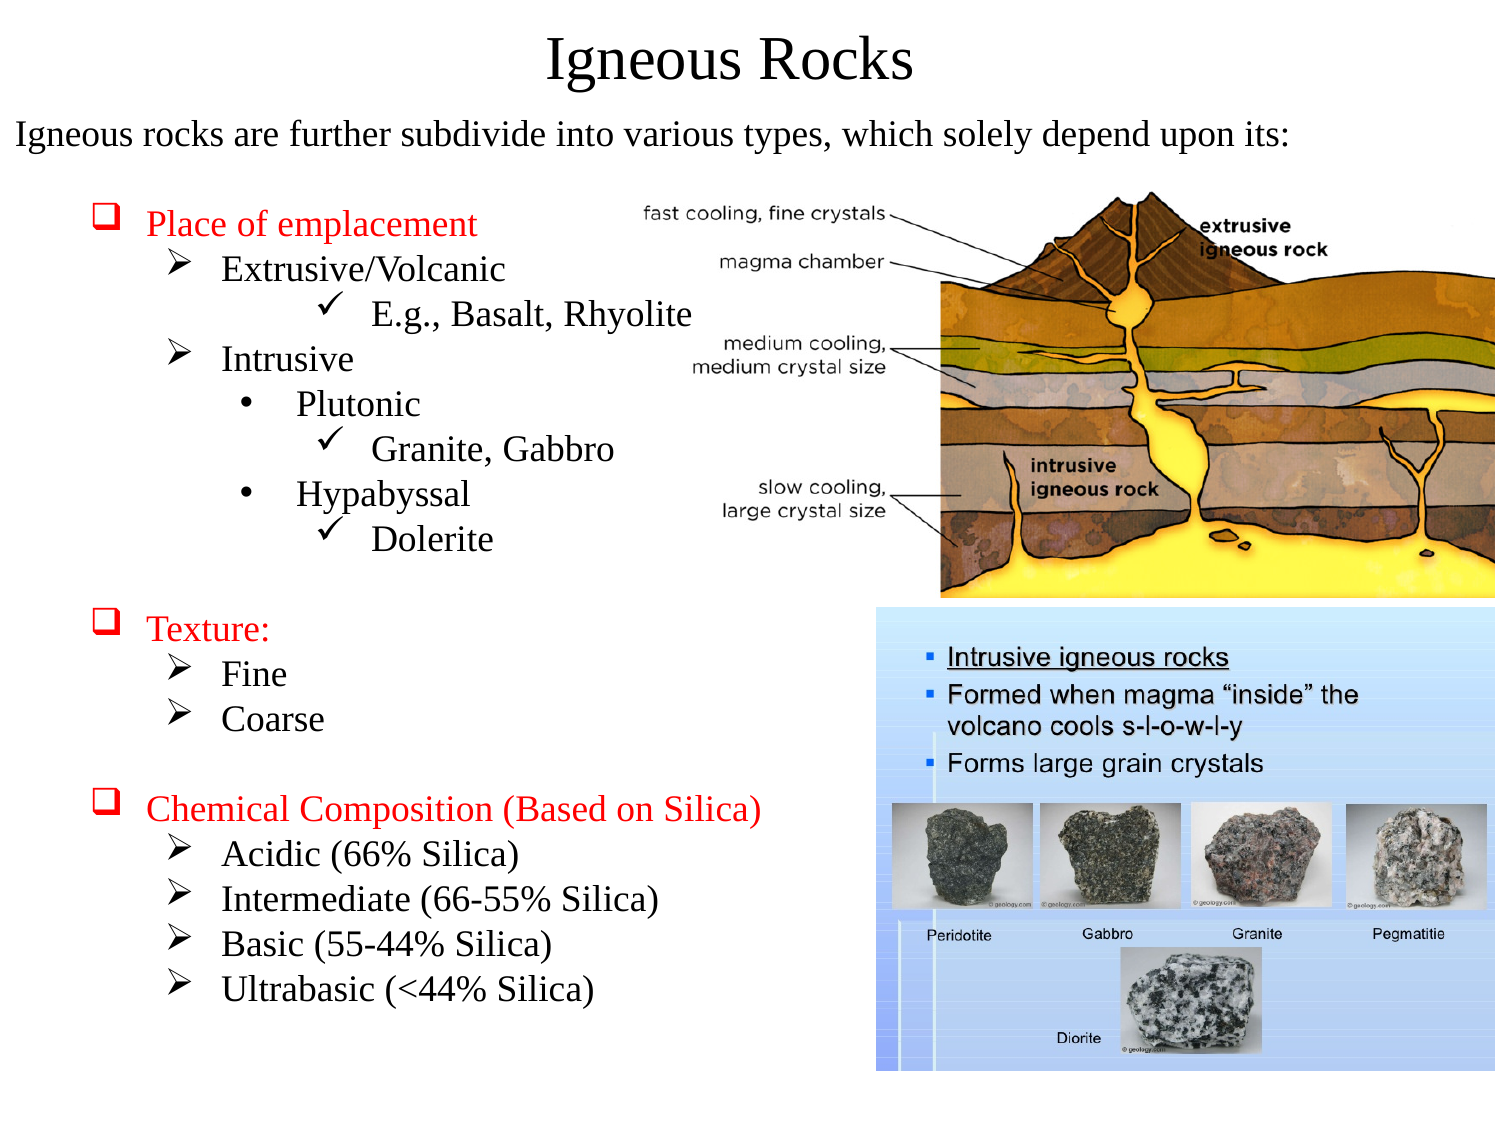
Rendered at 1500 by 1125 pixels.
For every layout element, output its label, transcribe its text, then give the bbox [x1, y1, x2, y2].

picture [876, 606, 1495, 1071]
text_box Igneous rocks are further subdivide into various types, which solely depend upon its: Place of emplacement Extrusive/Volcanic E.g., Basalt, Rhyolite Intrusive Plutonic Granite, Gabbro Hypabyssal Dolerite Texture: Fine Coarse Chemical Composition (Based on Silica) Acidic (66% Silica) Intermediate (66-55% Silica) Basic (55-44% Silica) Ultrabasic (<44% Silica) [0, 101, 1329, 1017]
picture [641, 184, 1495, 599]
title Igneous Rocks [100, 0, 1376, 138]
